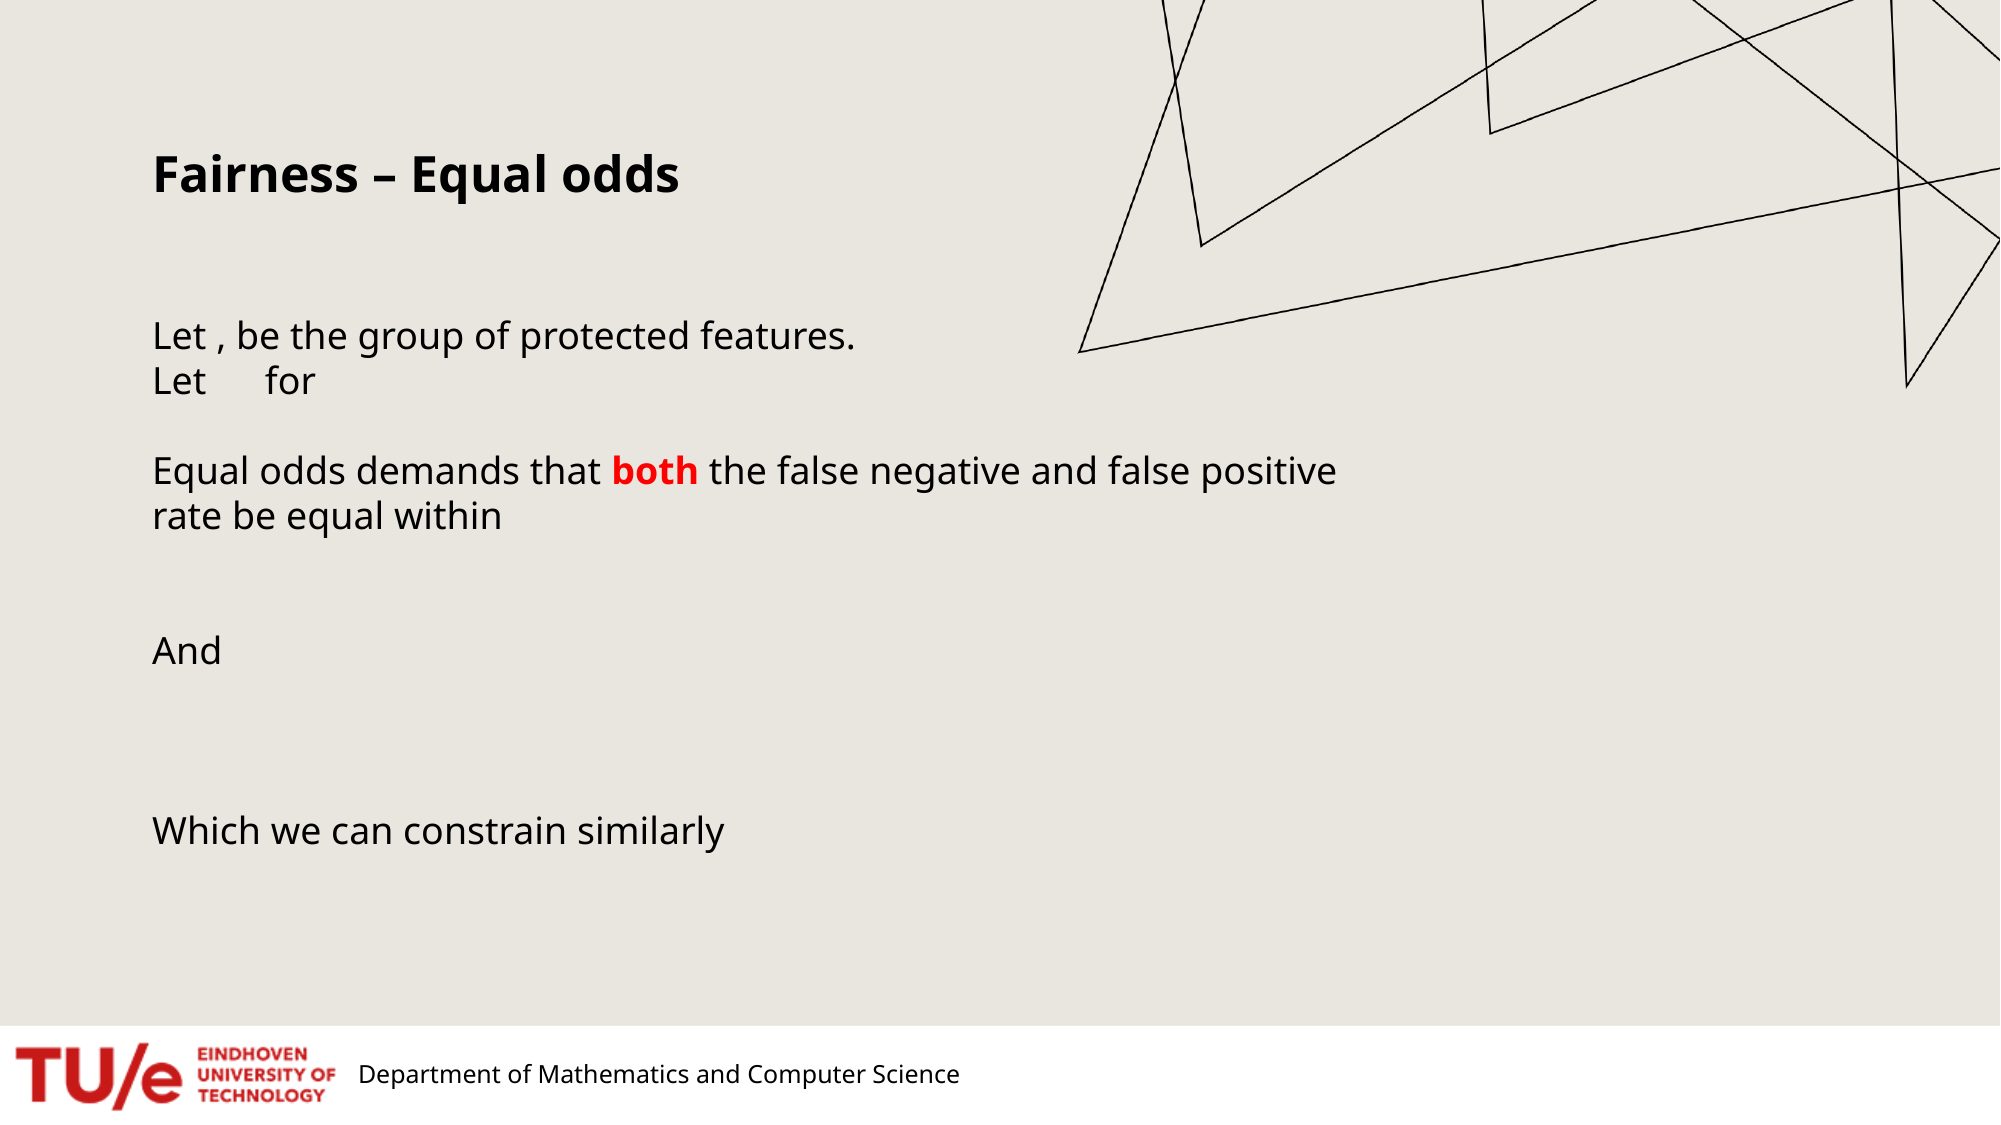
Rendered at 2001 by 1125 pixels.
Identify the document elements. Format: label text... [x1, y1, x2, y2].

picture [1034, 0, 2000, 389]
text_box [0, 1025, 2000, 1125]
text_box Fairness – Equal odds [137, 135, 1055, 210]
